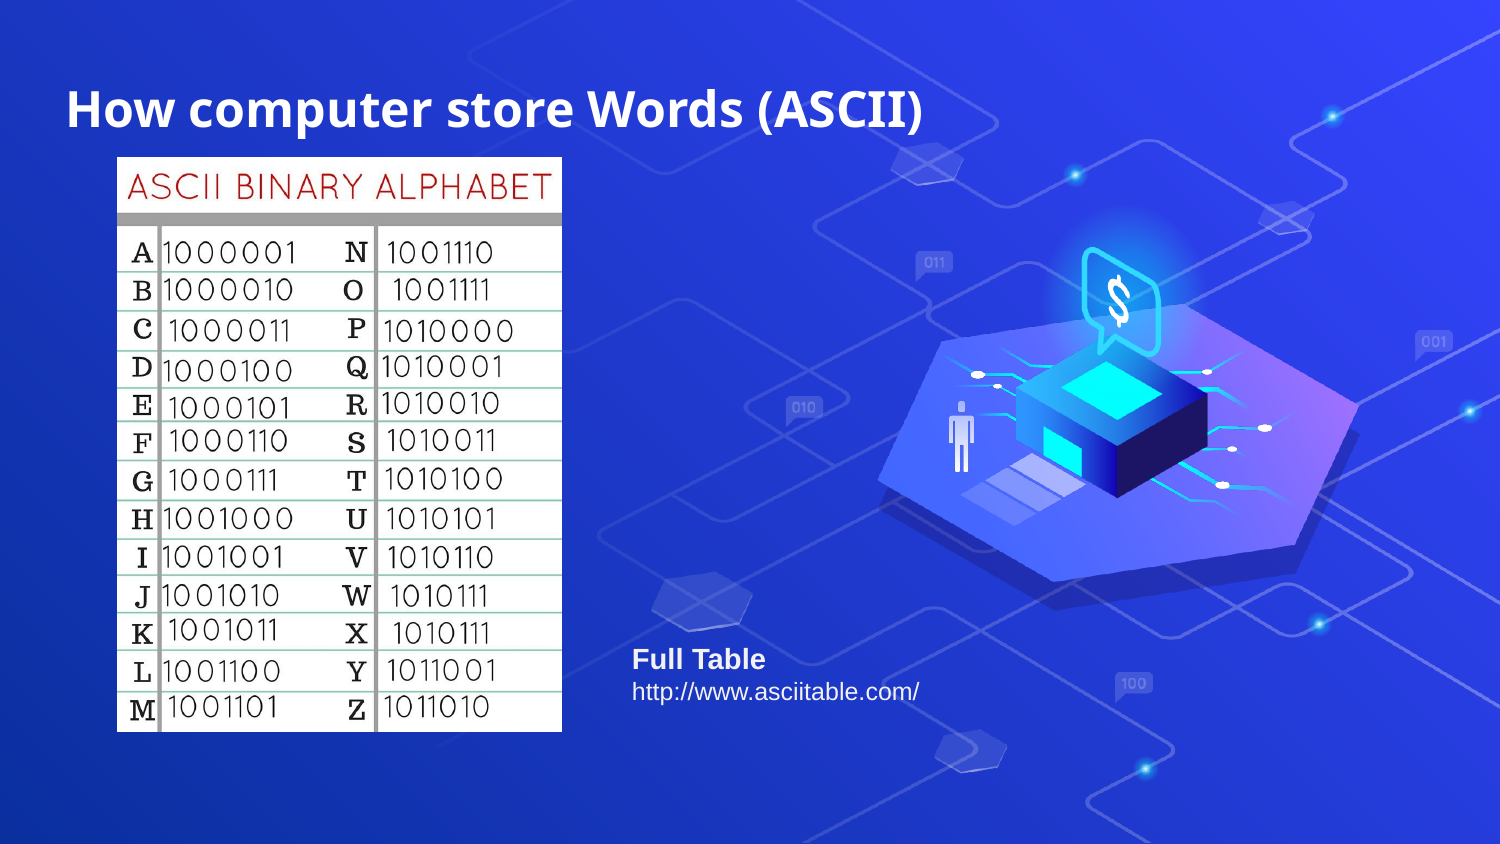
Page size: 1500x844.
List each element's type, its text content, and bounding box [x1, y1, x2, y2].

picture [0, 0, 1500, 844]
title How computer store Words (ASCII) [65, 0, 1070, 138]
text_box Full Table http://www.asciitable.com/ [617, 633, 936, 713]
